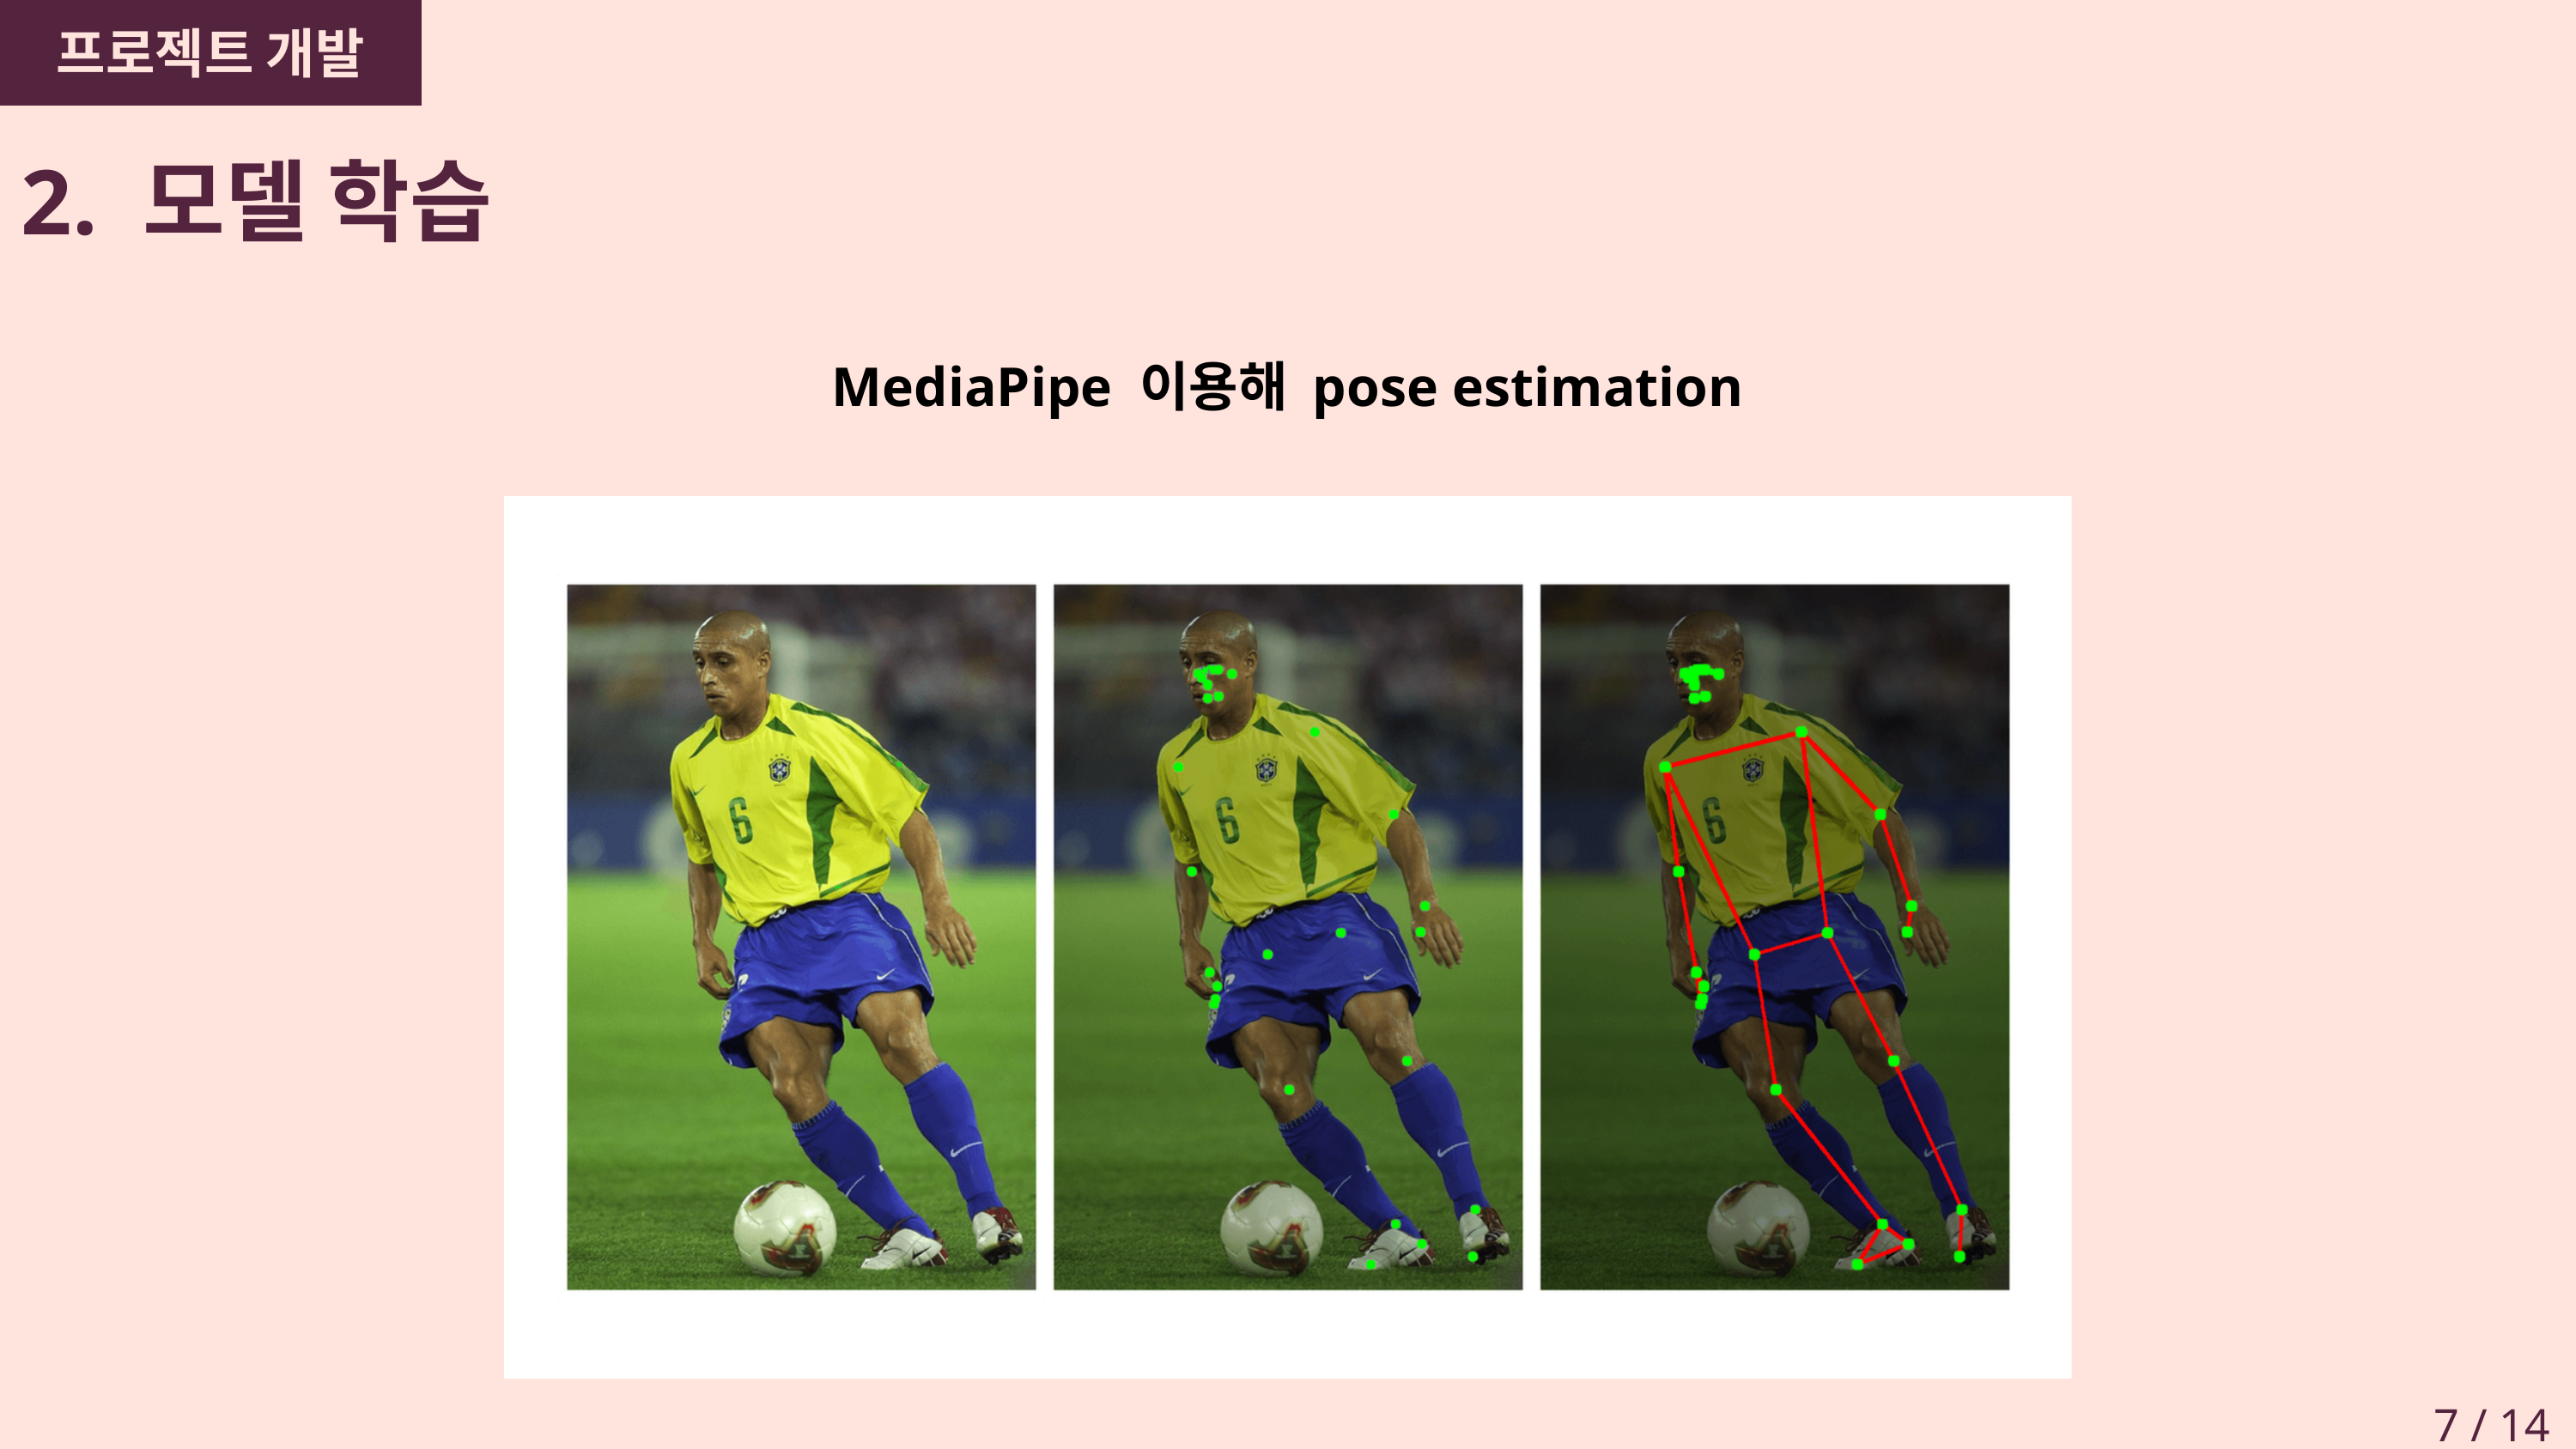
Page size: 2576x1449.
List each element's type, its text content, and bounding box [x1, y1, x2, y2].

text_box [504, 496, 2072, 1379]
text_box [0, 0, 422, 106]
text_box 2. 모델 학습 [0, 127, 515, 253]
text_box 7 / 14 [2408, 1387, 2576, 1449]
text_box MediaPipe 이용해 pose estimation [776, 342, 1800, 417]
